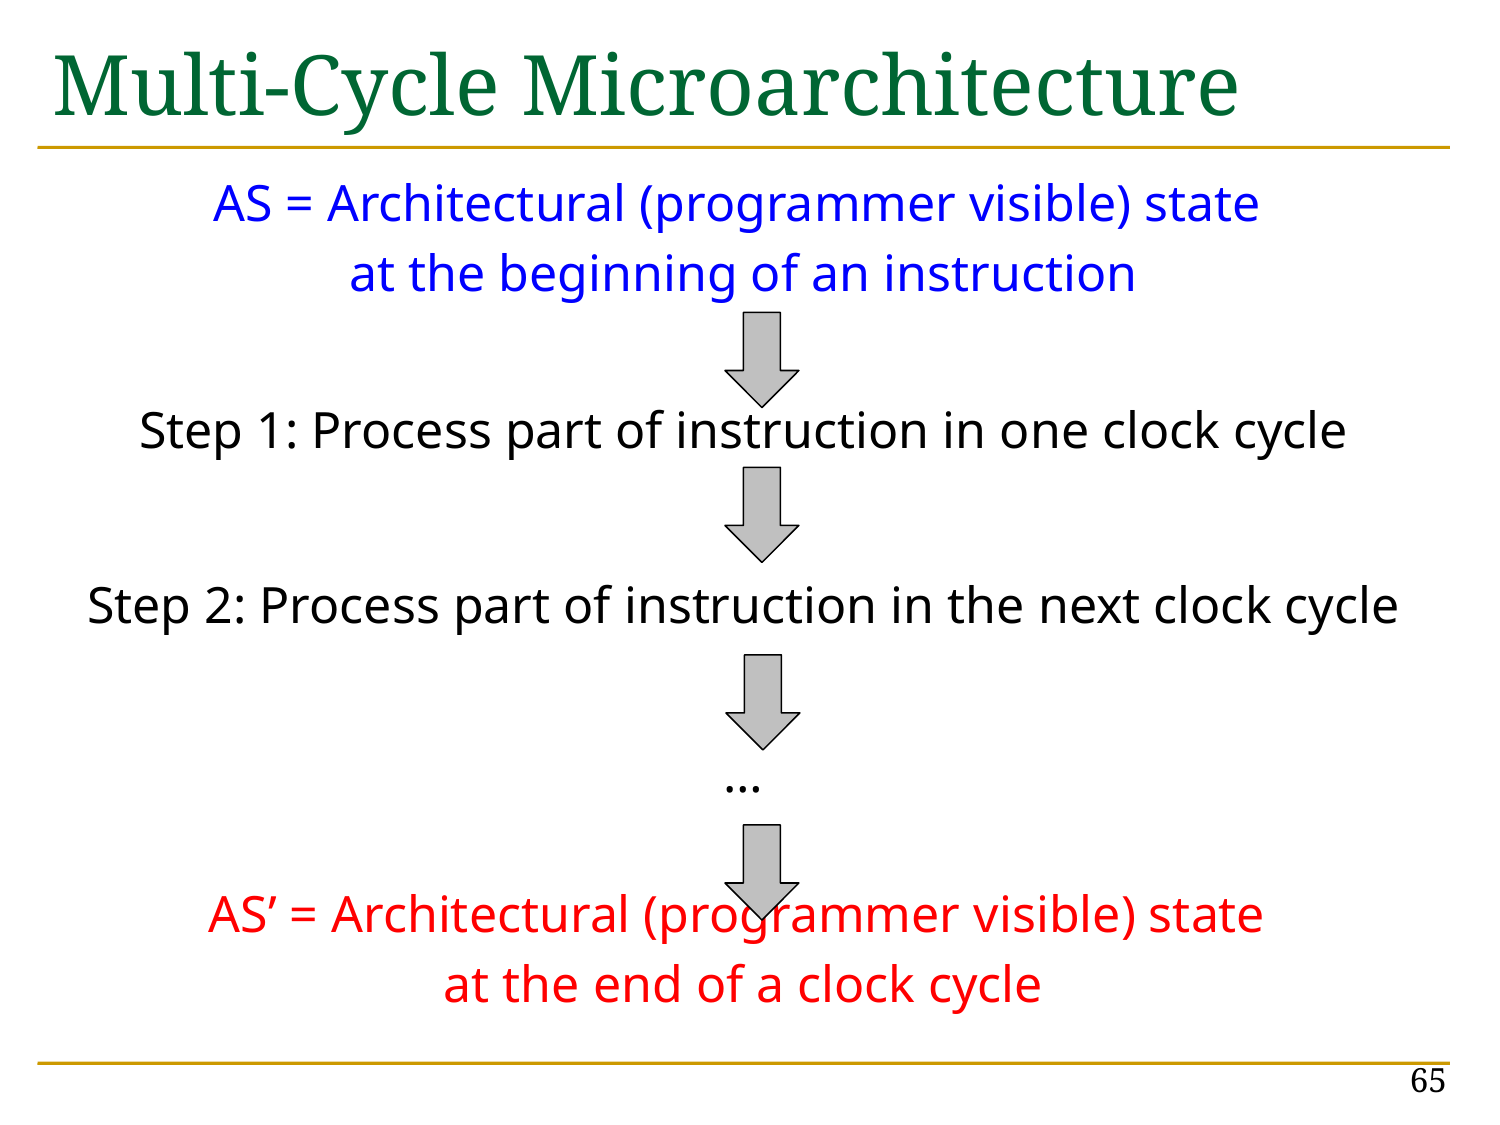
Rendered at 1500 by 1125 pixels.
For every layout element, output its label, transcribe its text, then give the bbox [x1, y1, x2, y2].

title Multi-Cycle Microarchitecture [37, 24, 1500, 200]
text_box [724, 467, 799, 563]
text_box [725, 654, 800, 750]
list AS = Architectural (programmer visible) state at the beginning of an instruction Step 1: Process part of instruction in one clock cycle Step 2: Process part of instruction in the next clock cycle … AS’ = Architectural (programmer visible) state at the end of a clock cycle [37, 163, 1450, 1016]
text_box [724, 824, 799, 921]
text_box [724, 312, 799, 408]
slide_number 65 [1111, 1036, 1462, 1112]
